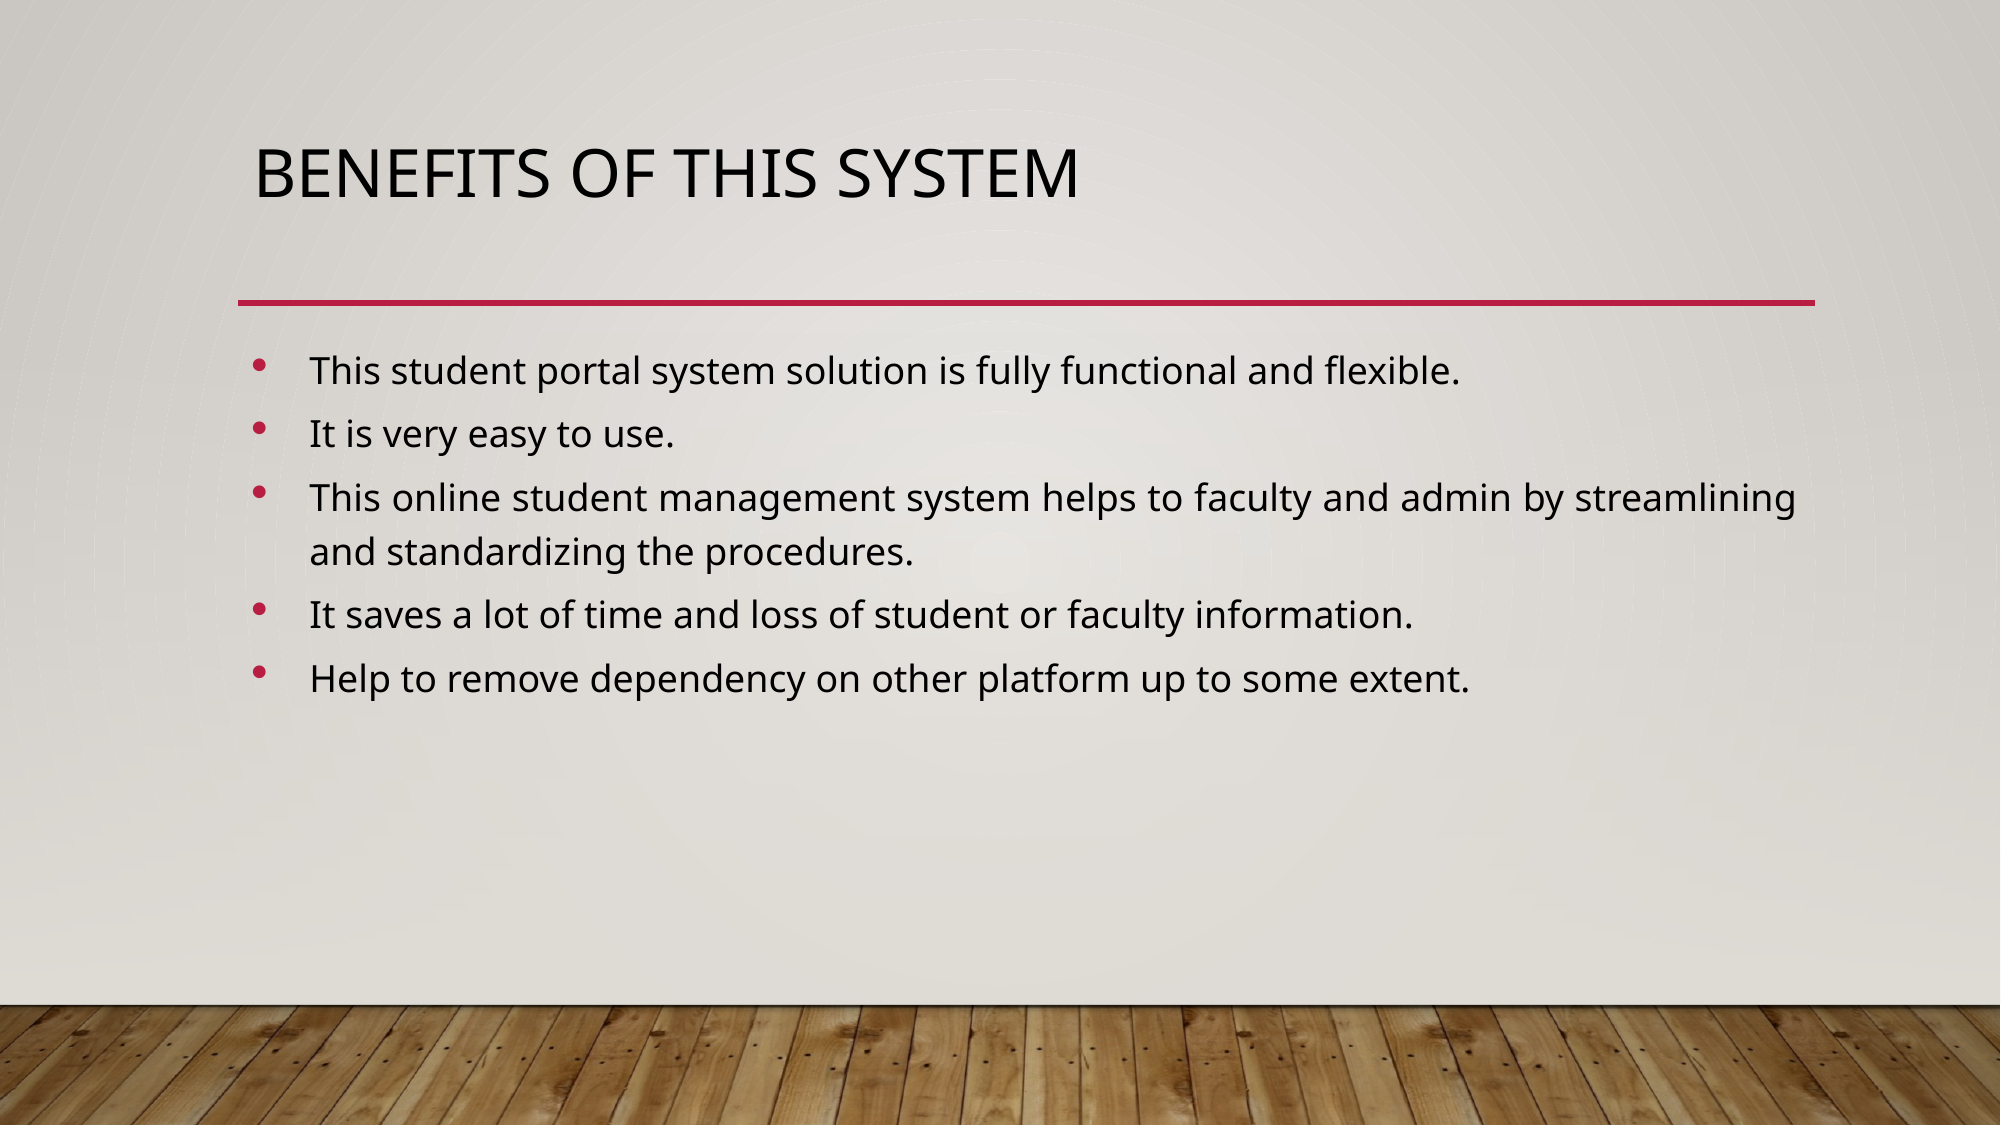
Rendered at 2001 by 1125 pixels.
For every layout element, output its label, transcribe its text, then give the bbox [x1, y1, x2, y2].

list This student portal system solution is fully functional and flexible. It is very easy to use. This online student management system helps to faculty and admin by streamlining and standardizing the procedures. It saves a lot of time and loss of student or faculty information. Help to remove dependency on other platform up to some extent. [238, 330, 1814, 897]
picture [0, 1005, 2000, 1125]
title Benefits of this system [238, 131, 1814, 305]
